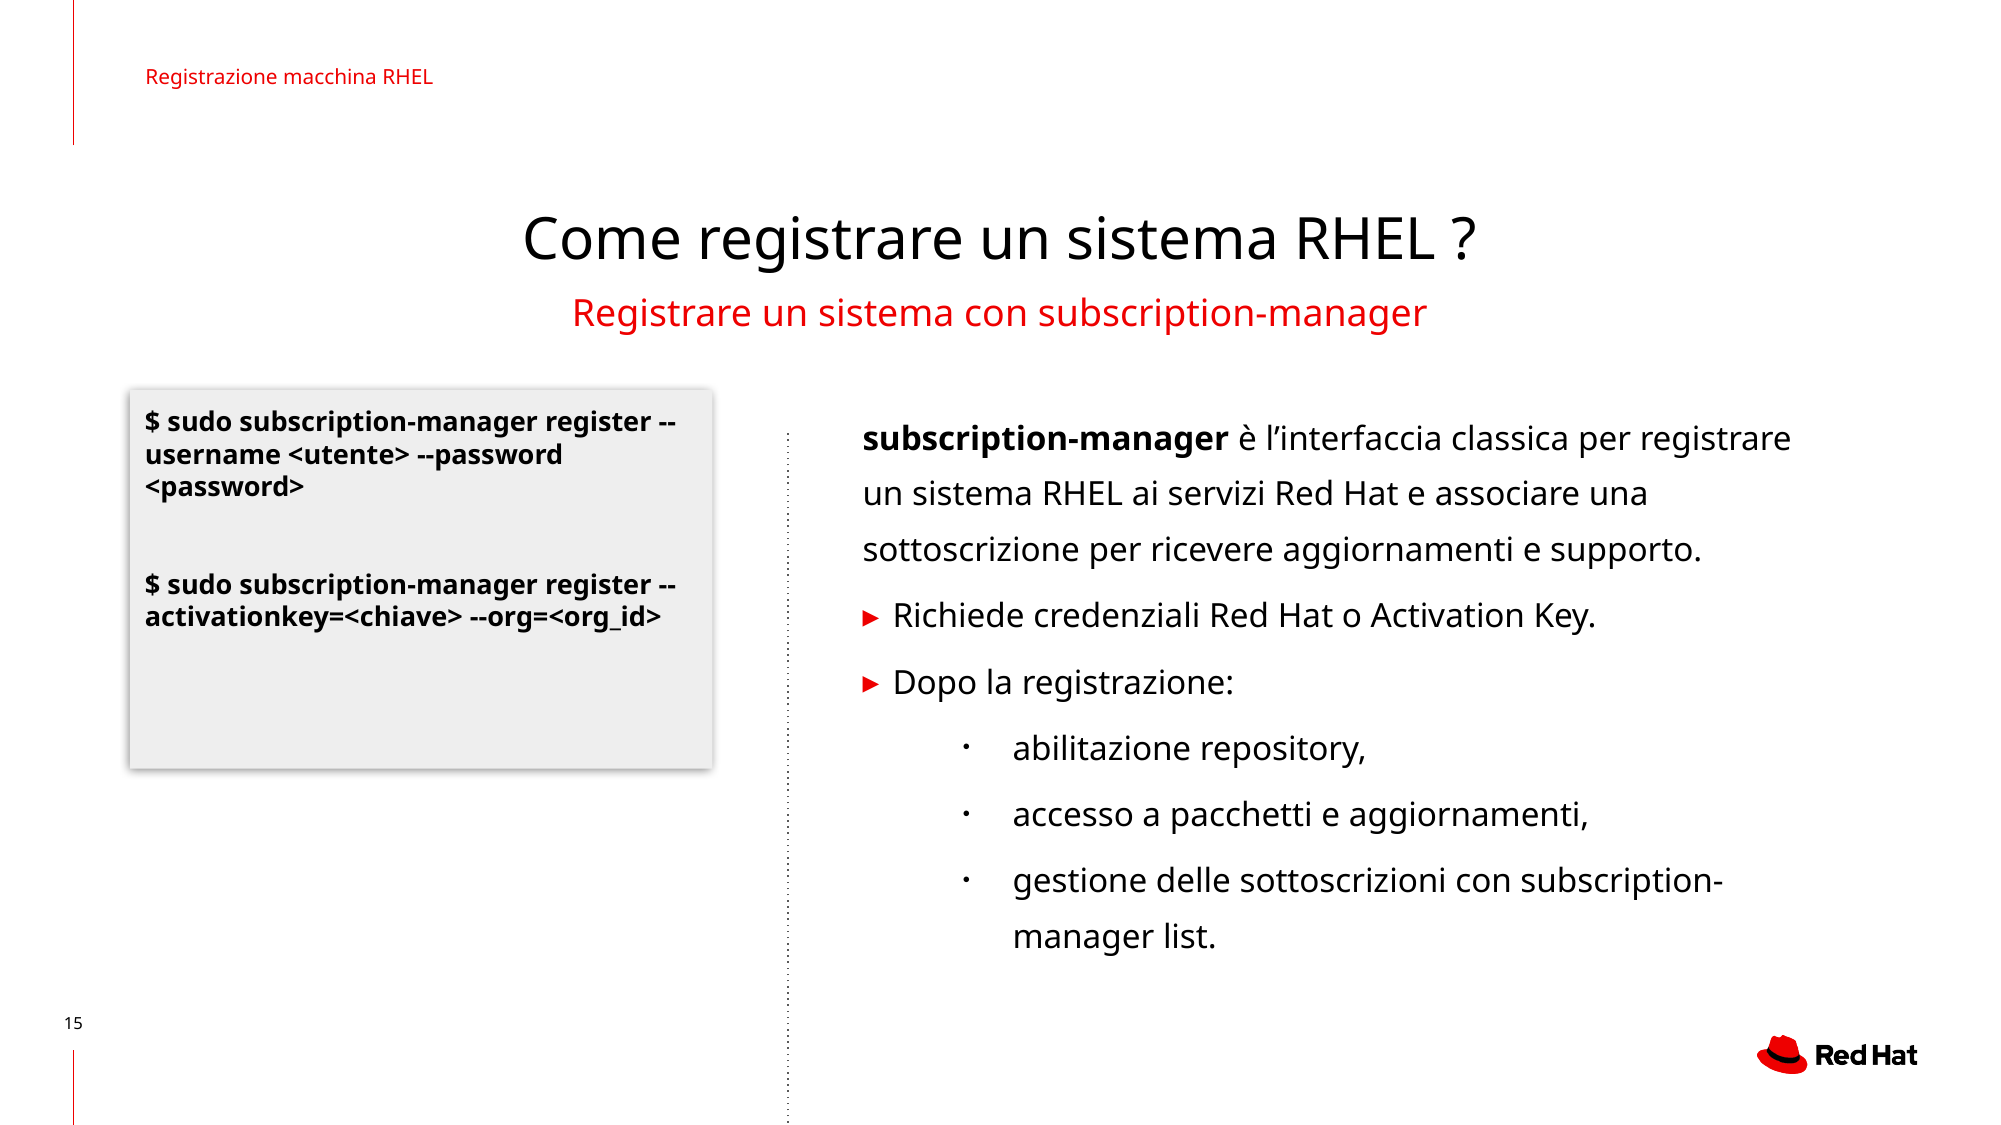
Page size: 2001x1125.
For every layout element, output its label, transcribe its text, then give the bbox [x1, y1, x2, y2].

title Come registrare un sistema RHEL ? [0, 180, 2000, 272]
subtitle Registrazione macchina RHEL [73, 9, 919, 143]
slide_number ‹#› [13, 1012, 134, 1036]
text_box subscription-manager è l’interfaccia classica per registrare un sistema RHEL ai servizi Red Hat e associare una sottoscrizione per ricevere aggiornamenti e supporto. Richiede credenziali Red Hat o Activation Key. Dopo la registrazione: abilitazione repository, accesso a pacchetti e aggiornamenti, gestione delle sottoscrizioni con subscription-manager list. [862, 406, 1838, 950]
subtitle Registrare un sistema con subscription-manager [145, 272, 1855, 320]
text_box $ sudo subscription-manager register --username <utente> --password <password> $ sudo subscription-manager register --activationkey=<chiave> --org=<org_id> [129, 389, 713, 769]
picture [1757, 1035, 1918, 1074]
